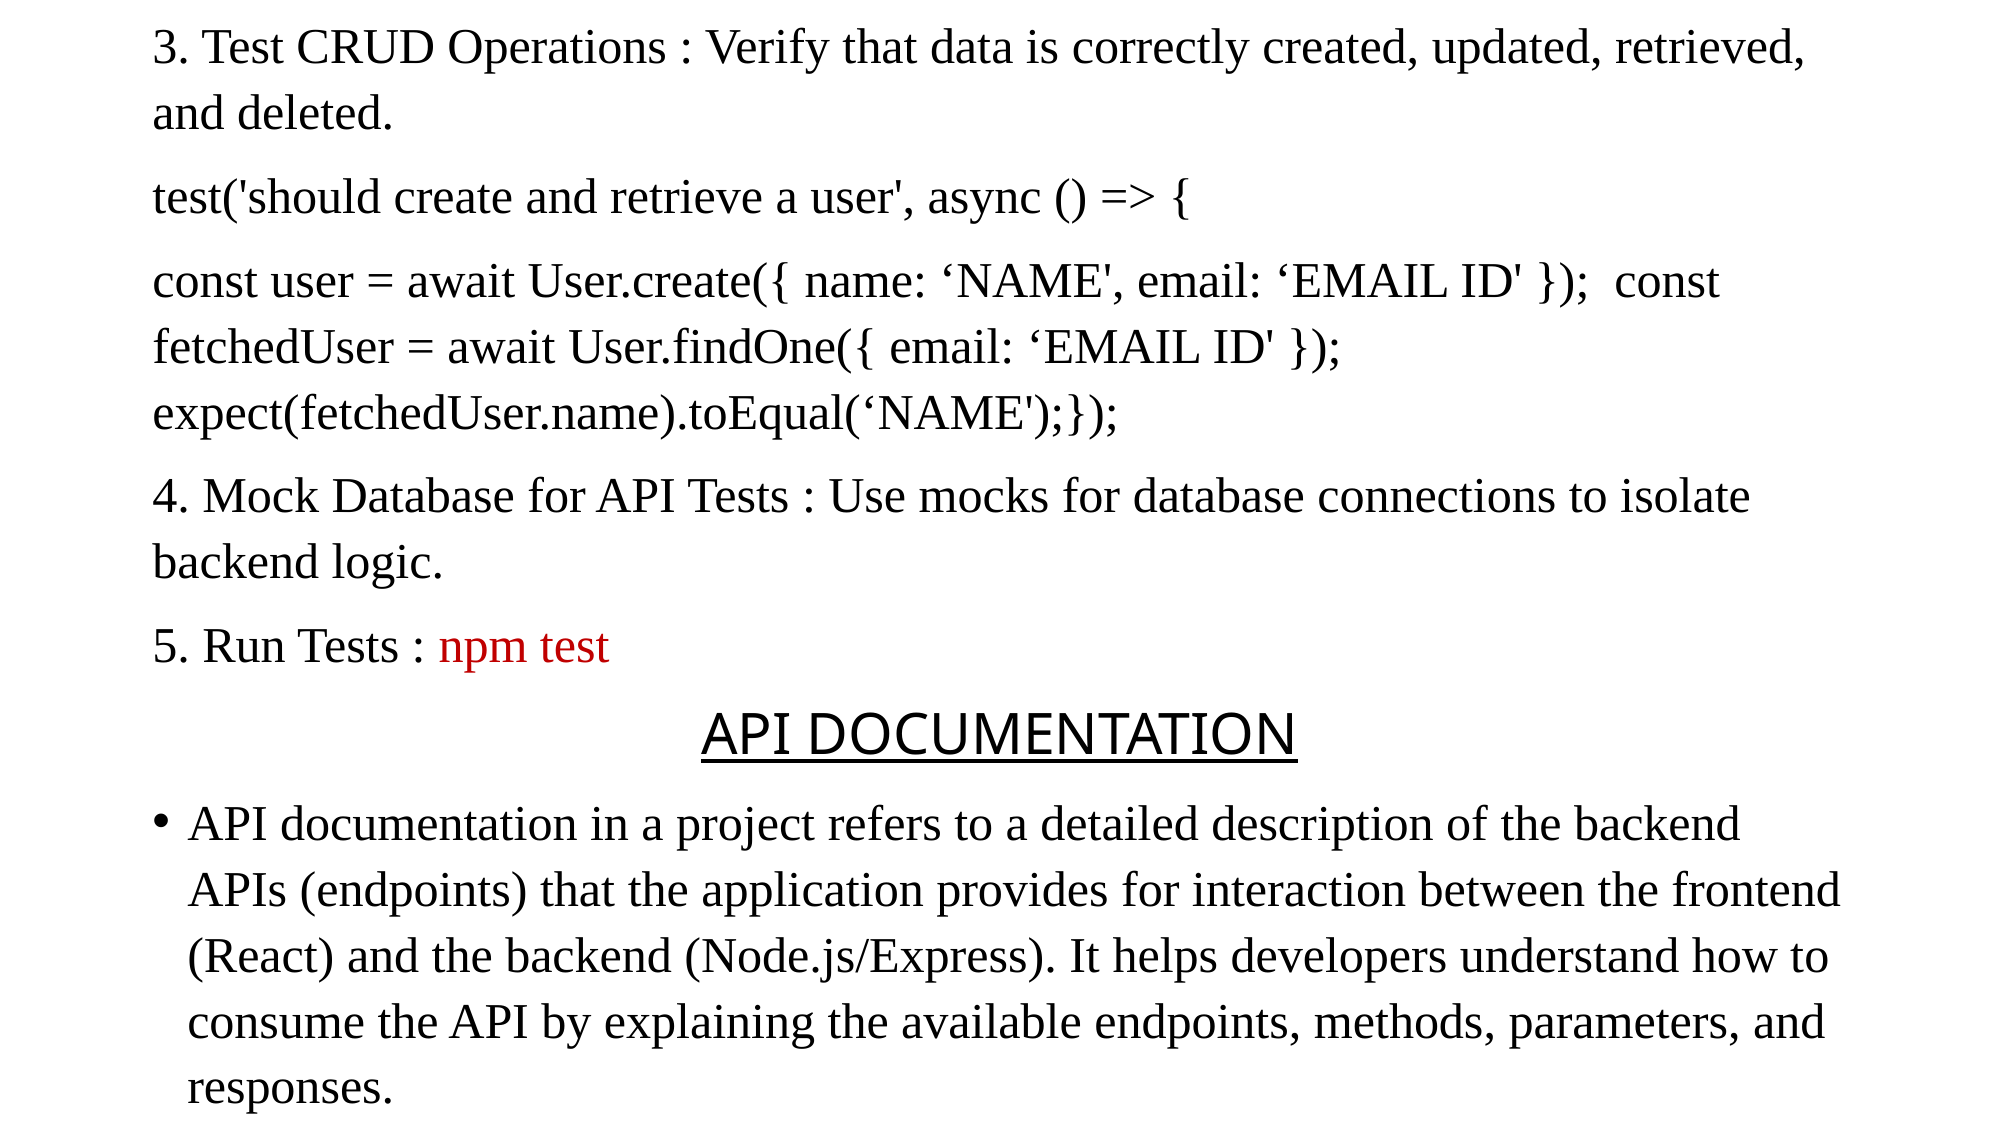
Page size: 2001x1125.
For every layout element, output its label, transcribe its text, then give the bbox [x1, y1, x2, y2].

list 3. Test CRUD Operations : Verify that data is correctly created, updated, retrieved, and deleted. test('should create and retrieve a user', async () => { const user = await User.create({ name: ‘NAME', email: ‘EMAIL ID' }); const fetchedUser = await User.findOne({ email: ‘EMAIL ID' }); expect(fetchedUser.name).toEqual(‘NAME');}); 4. Mock Database for API Tests : Use mocks for database connections to isolate backend logic. 5. Run Tests : npm test API DOCUMENTATION API documentation in a project refers to a detailed description of the backend APIs (endpoints) that the application provides for interaction between the frontend (React) and the backend (Node.js/Express). It helps developers understand how to consume the API by explaining the available endpoints, methods, parameters, and responses. [137, 0, 1863, 1125]
